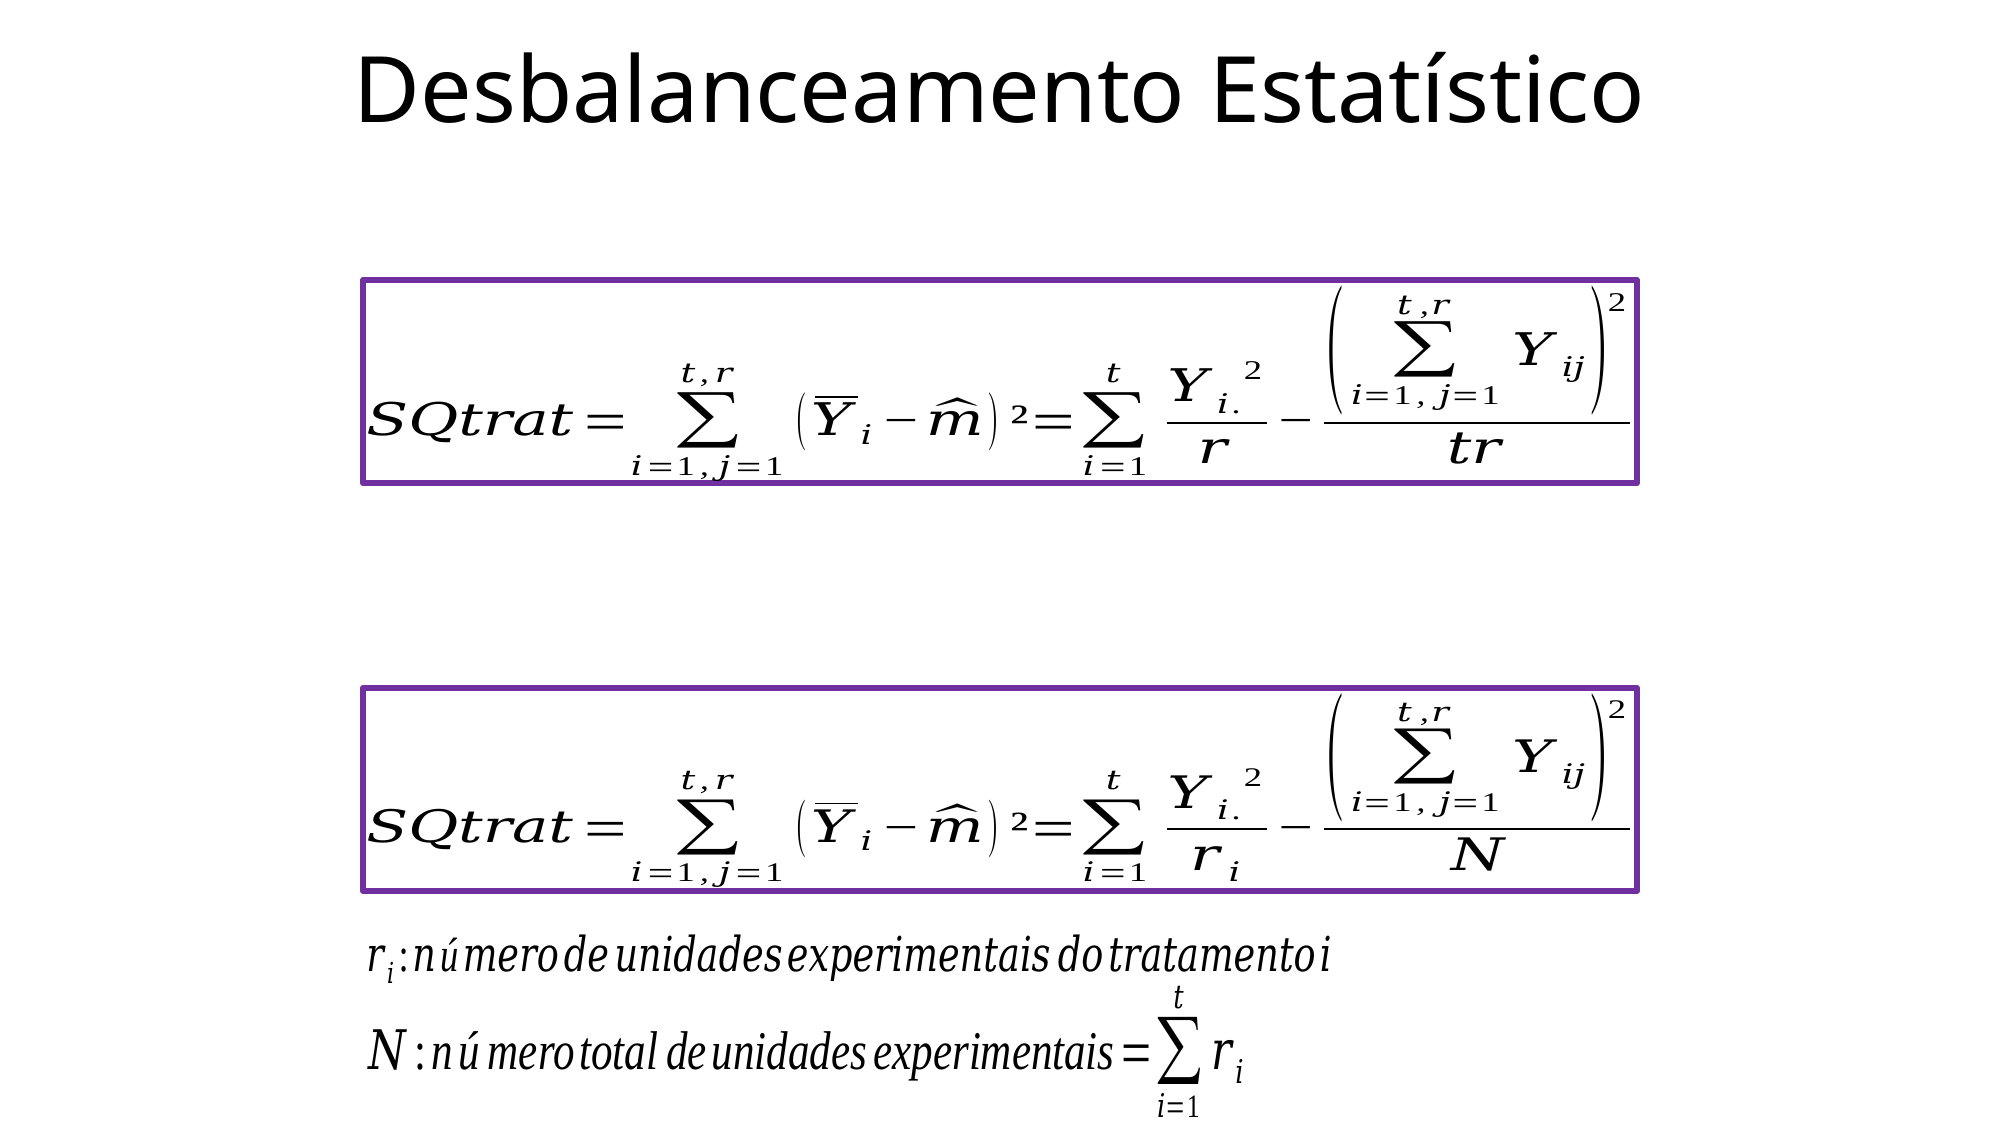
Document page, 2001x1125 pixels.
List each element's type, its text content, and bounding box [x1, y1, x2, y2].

title Desbalanceamento Estatístico [137, 0, 1863, 202]
